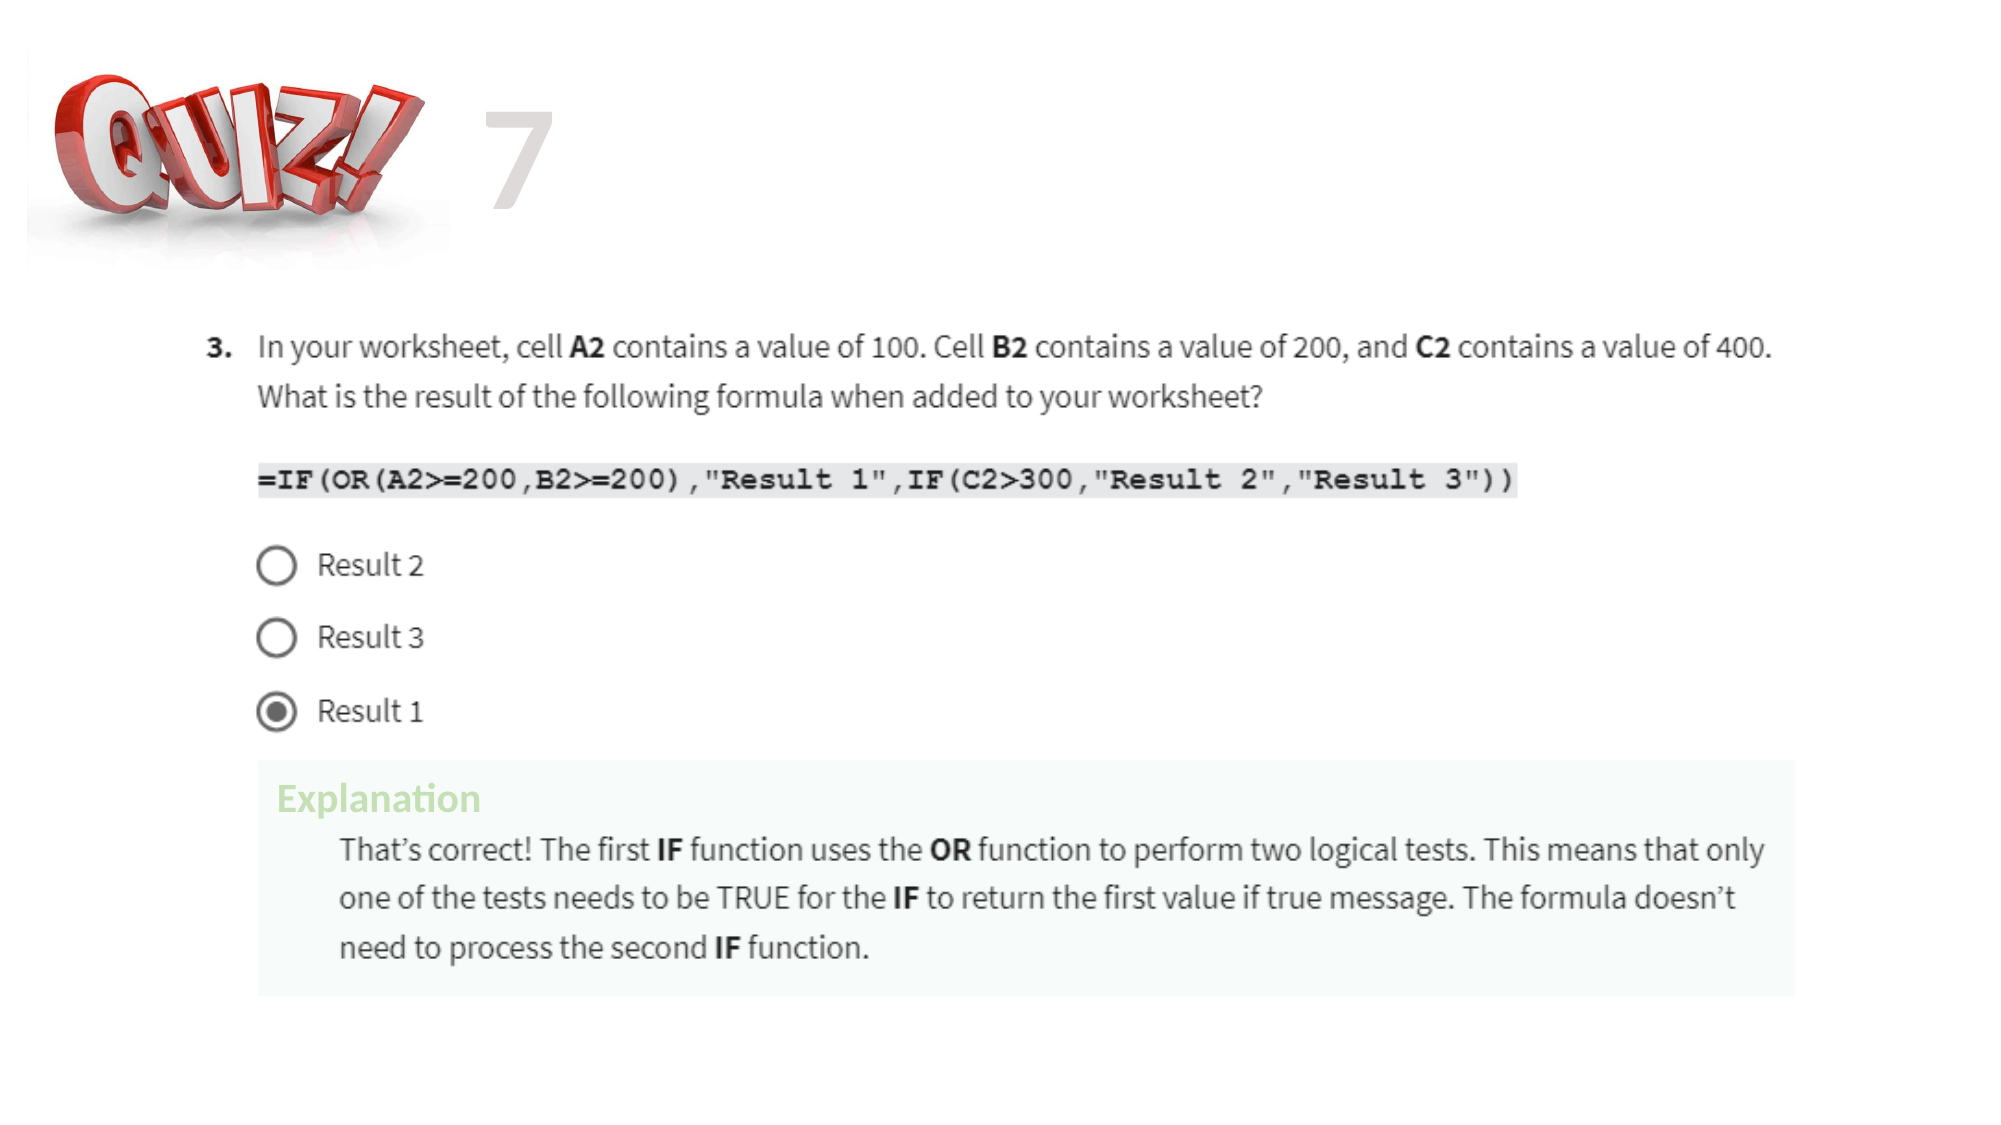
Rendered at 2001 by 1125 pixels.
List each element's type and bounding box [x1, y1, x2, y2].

text_box [27, 31, 572, 270]
picture [159, 284, 1810, 996]
